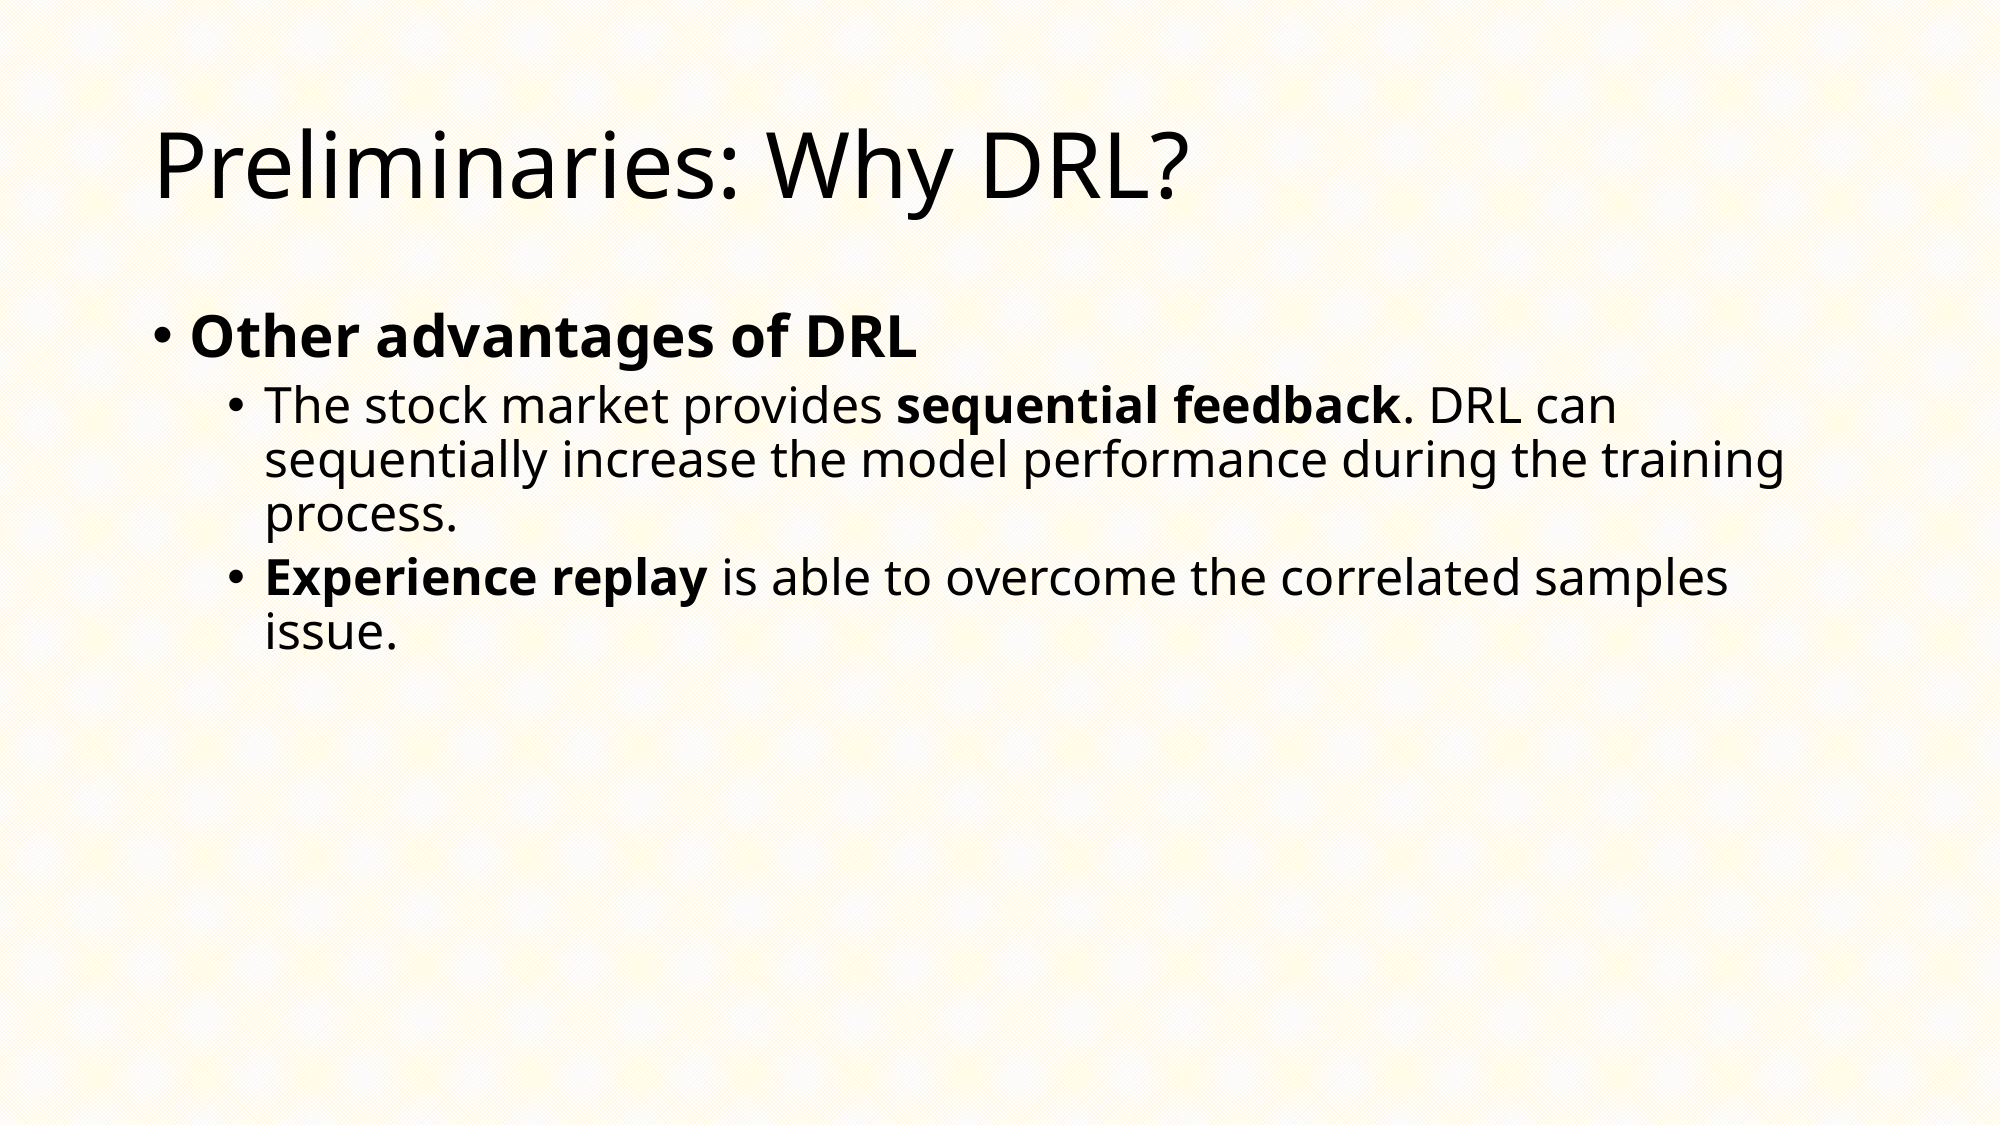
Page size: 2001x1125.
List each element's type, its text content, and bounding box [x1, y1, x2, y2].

title Preliminaries: Why DRL? [137, 59, 1863, 278]
list Other advantages of DRL The stock market provides sequential feedback. DRL can sequentially increase the model performance during the training process. Experience replay is able to overcome the correlated samples issue. [137, 299, 1863, 1014]
